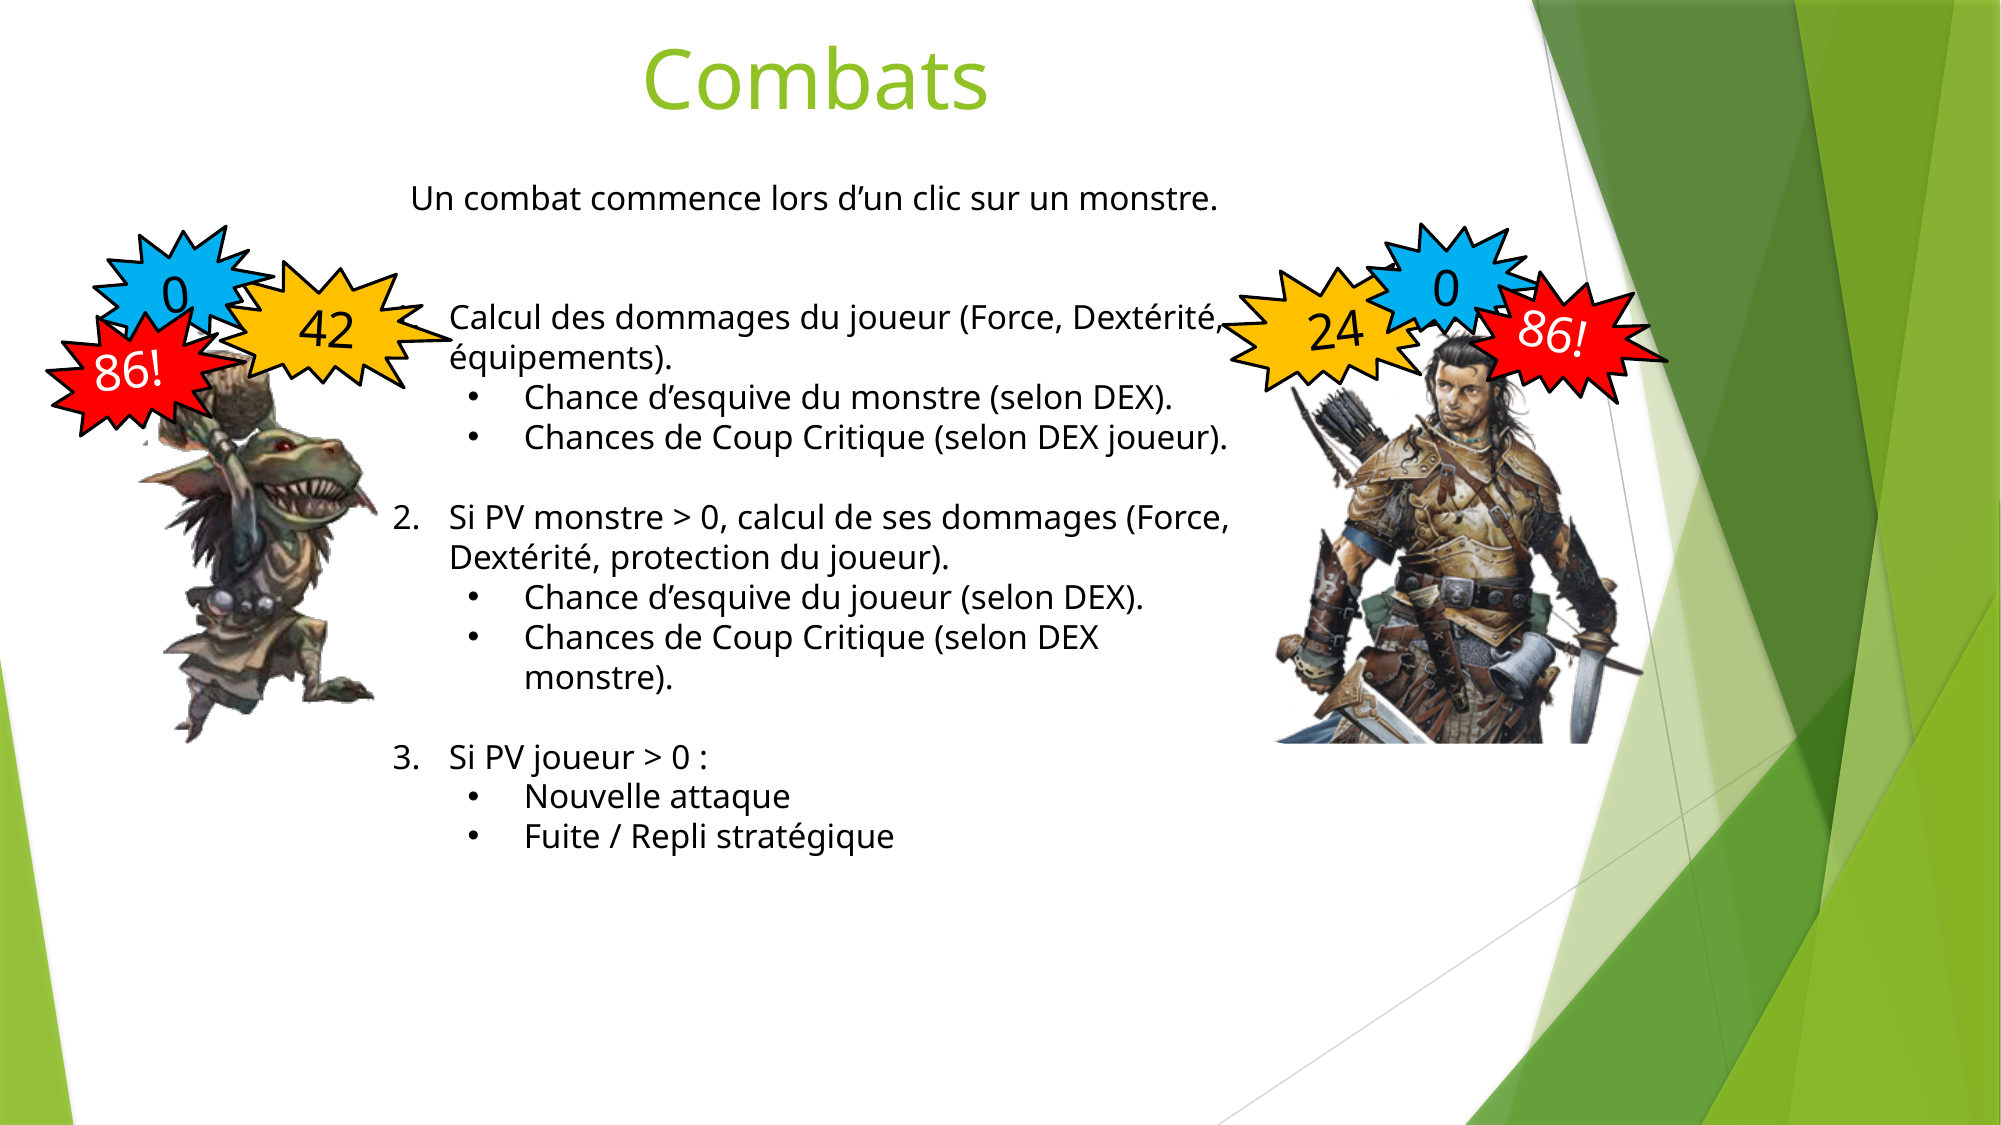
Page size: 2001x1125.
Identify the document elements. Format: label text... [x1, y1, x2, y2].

title Combats [111, 18, 1522, 139]
text_box Un combat commence lors d’un clic sur un monstre. Calcul des dommages du joueur (Force, Dextérité, équipements). Chance d’esquive du monstre (selon DEX). Chances de Coup Critique (selon DEX joueur). Si PV monstre > 0, calcul de ses dommages (Force, Dextérité, protection du joueur). Chance d’esquive du joueur (selon DEX). Chances de Coup Critique (selon DEX monstre). Si PV joueur > 0 : Nouvelle attaque Fuite / Repli stratégique [378, 169, 1253, 903]
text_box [248, 256, 450, 403]
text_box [1223, 256, 1457, 403]
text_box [1366, 214, 1544, 353]
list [1251, 364, 1668, 745]
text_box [1470, 267, 1667, 414]
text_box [47, 300, 243, 447]
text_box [94, 219, 272, 358]
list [83, 412, 379, 745]
